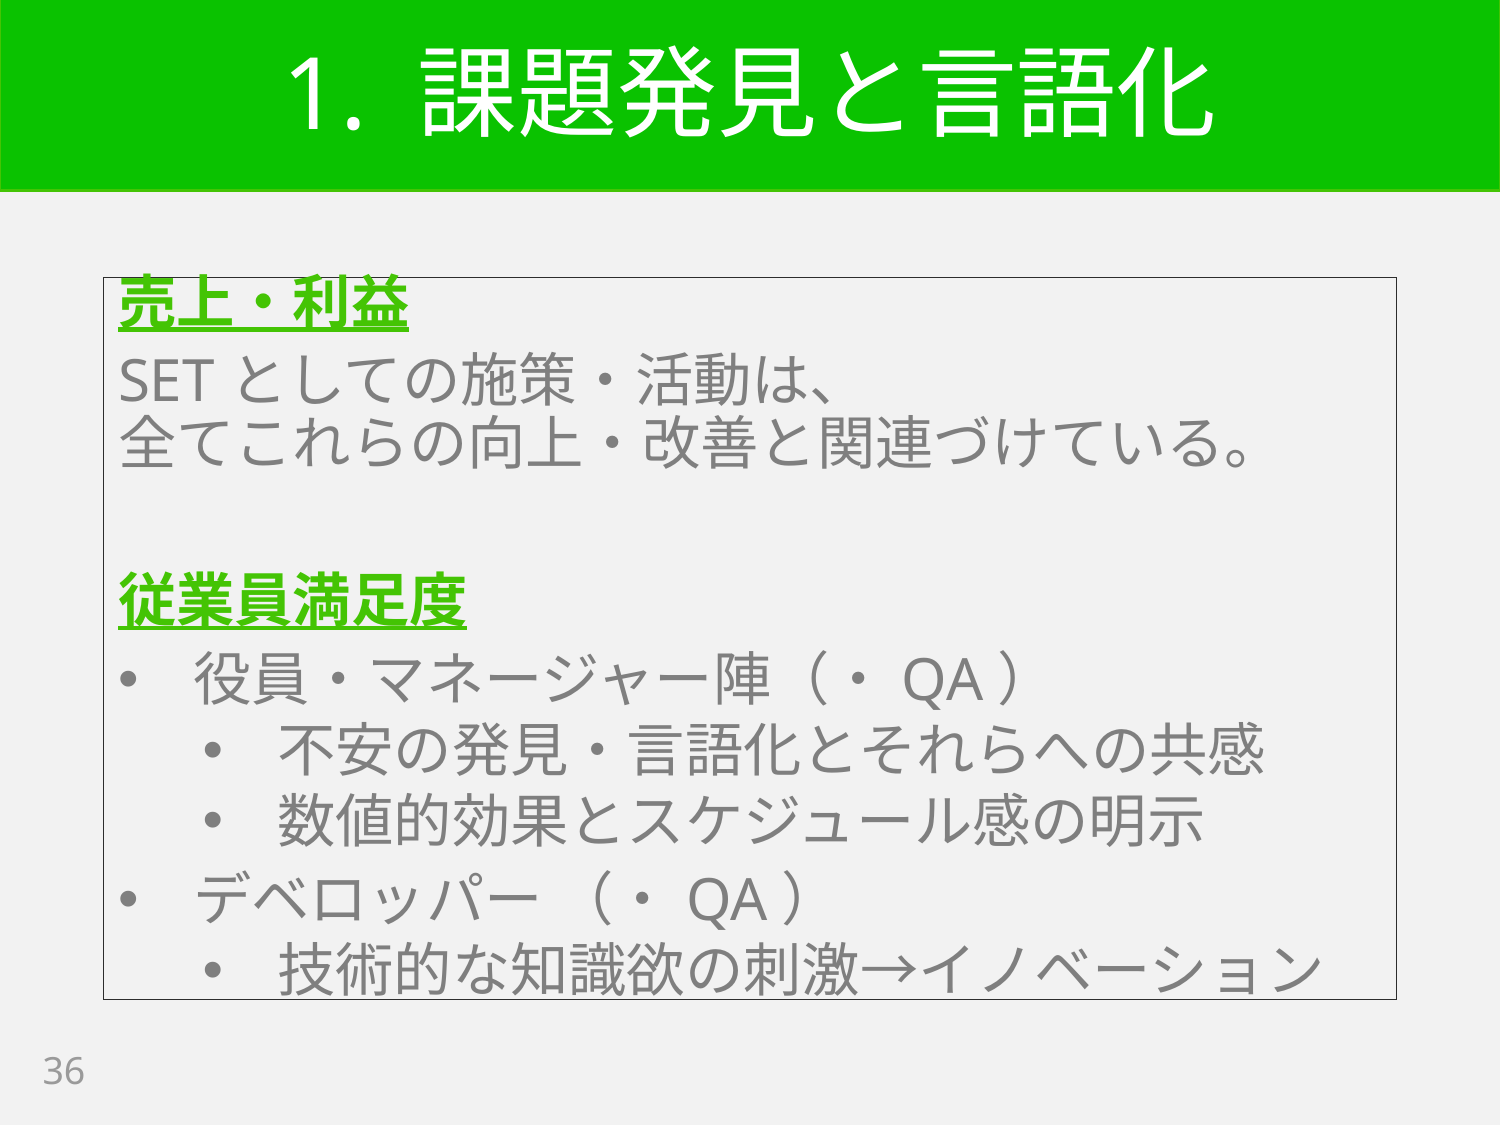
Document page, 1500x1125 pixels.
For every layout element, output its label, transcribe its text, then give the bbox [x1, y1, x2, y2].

list 売上・利益 SETとしての施策・活動は、 全てこれらの向上・改善と関連づけている。 従業員満足度 役員・マネージャー陣（・QA） 不安の発見・言語化とそれらへの共感 数値的効果とスケジュール感の明示 デベロッパー （・QA） 技術的な知識欲の刺激→イノベーション [103, 277, 1397, 1000]
slide_number 36 [27, 1042, 146, 1102]
title 1. 課題発見と言語化 [0, 53, 1500, 140]
